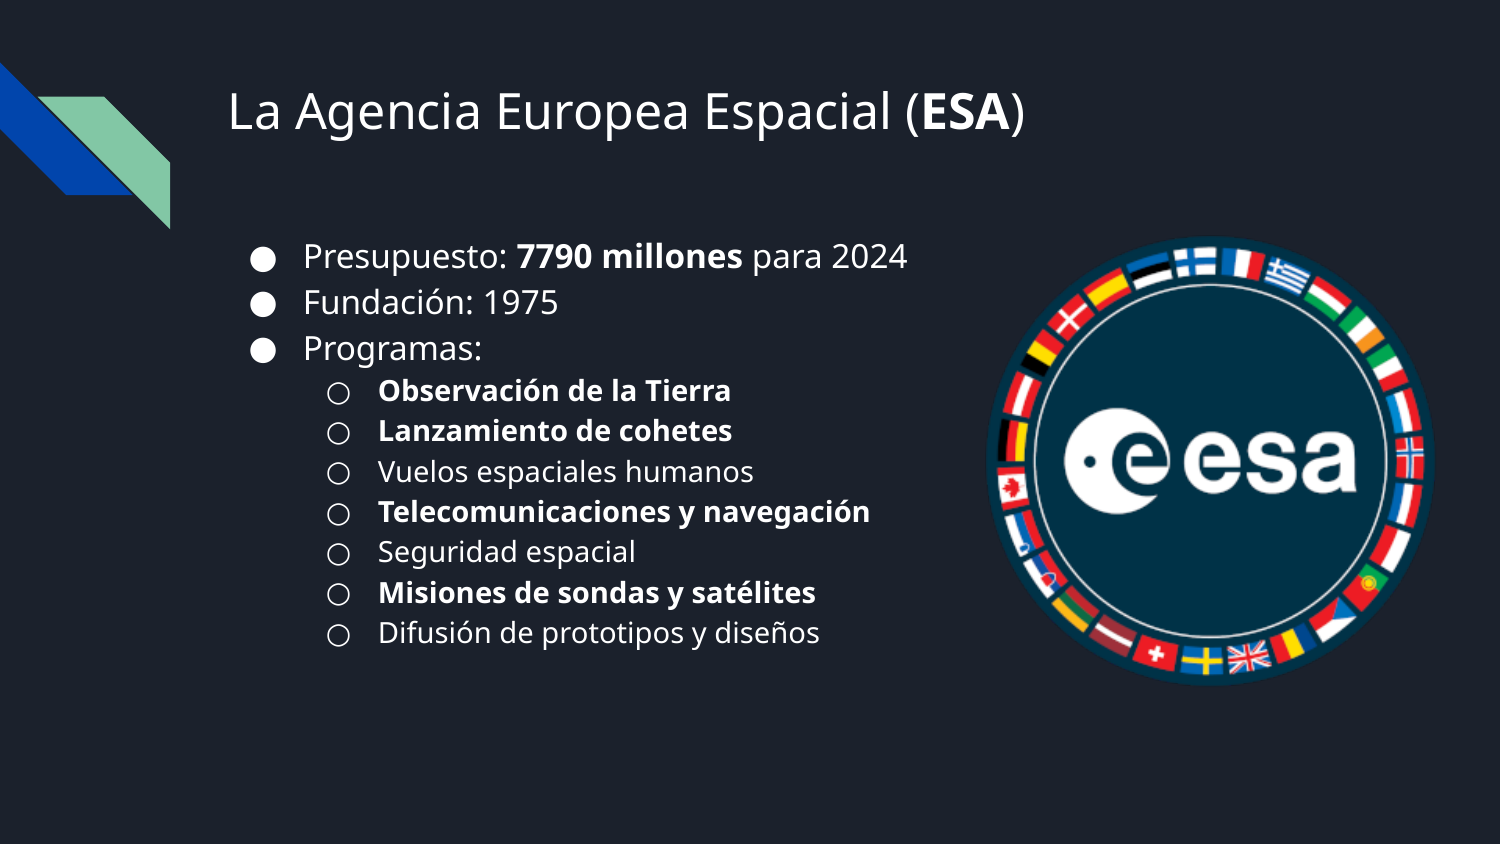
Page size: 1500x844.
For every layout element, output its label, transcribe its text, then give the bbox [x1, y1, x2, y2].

list Presupuesto: 7790 millones para 2024 Fundación: 1975 Programas: Observación de la Tierra Lanzamiento de cohetes Vuelos espaciales humanos Telecomunicaciones y navegación Seguridad espacial Misiones de sondas y satélites Difusión de prototipos y diseños [212, 214, 1433, 774]
picture [963, 214, 1459, 709]
title La Agencia Europea Espacial (ESA) [212, 64, 1368, 214]
